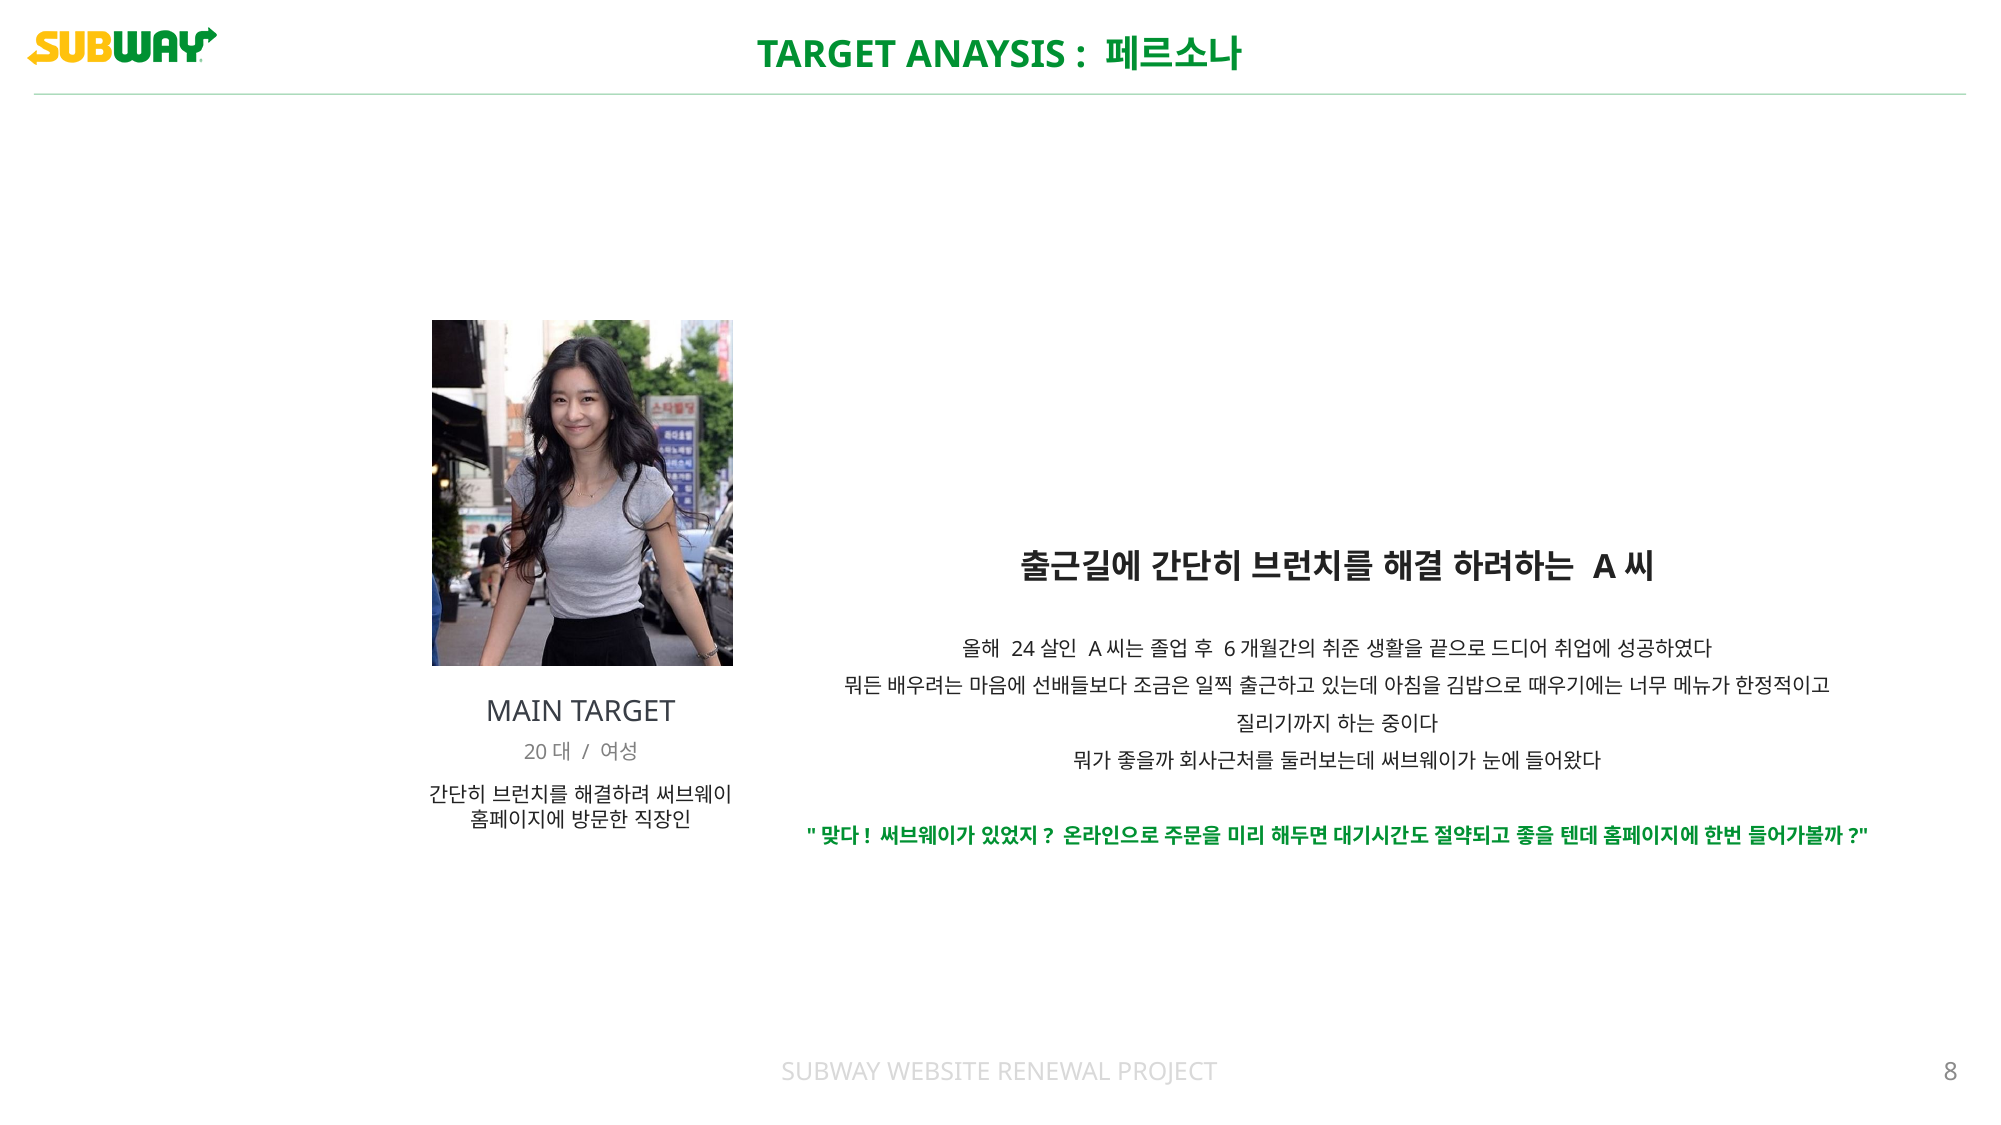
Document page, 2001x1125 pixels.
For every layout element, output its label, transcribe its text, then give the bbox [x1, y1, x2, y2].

footer SUBWAY WEBSITE RENEWAL PROJECT [662, 1042, 1338, 1103]
picture [27, 27, 208, 65]
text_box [390, 685, 772, 840]
text_box 출근길에 간단히 브런치를 해결 하려하는 A씨 올해 24살인 A씨는 졸업 후 6개월간의 취준 생활을 끝으로 드디어 취업에 성공하였다 뭐든 배우려는 마음에 선배들보다 조금은 일찍 출근하고 있는데 아침을 김밥으로 때우기에는 너무 메뉴가 한정적이고 질리기까지 하는 중이다 뭐가 좋을까 회사근처를 둘러보는데 써브웨이가 눈에 들어왔다 "맞다! 써브웨이가 있었지? 온라인으로 주문을 미리 해두면 대기시간도 절약되고 좋을 텐데 홈페이지에 한번 들어가볼까?" [791, 518, 1883, 855]
slide_number 8 [1522, 1042, 1973, 1103]
picture [432, 320, 733, 666]
text_box TARGET ANAYSIS : 페르소나 [208, 22, 1792, 83]
